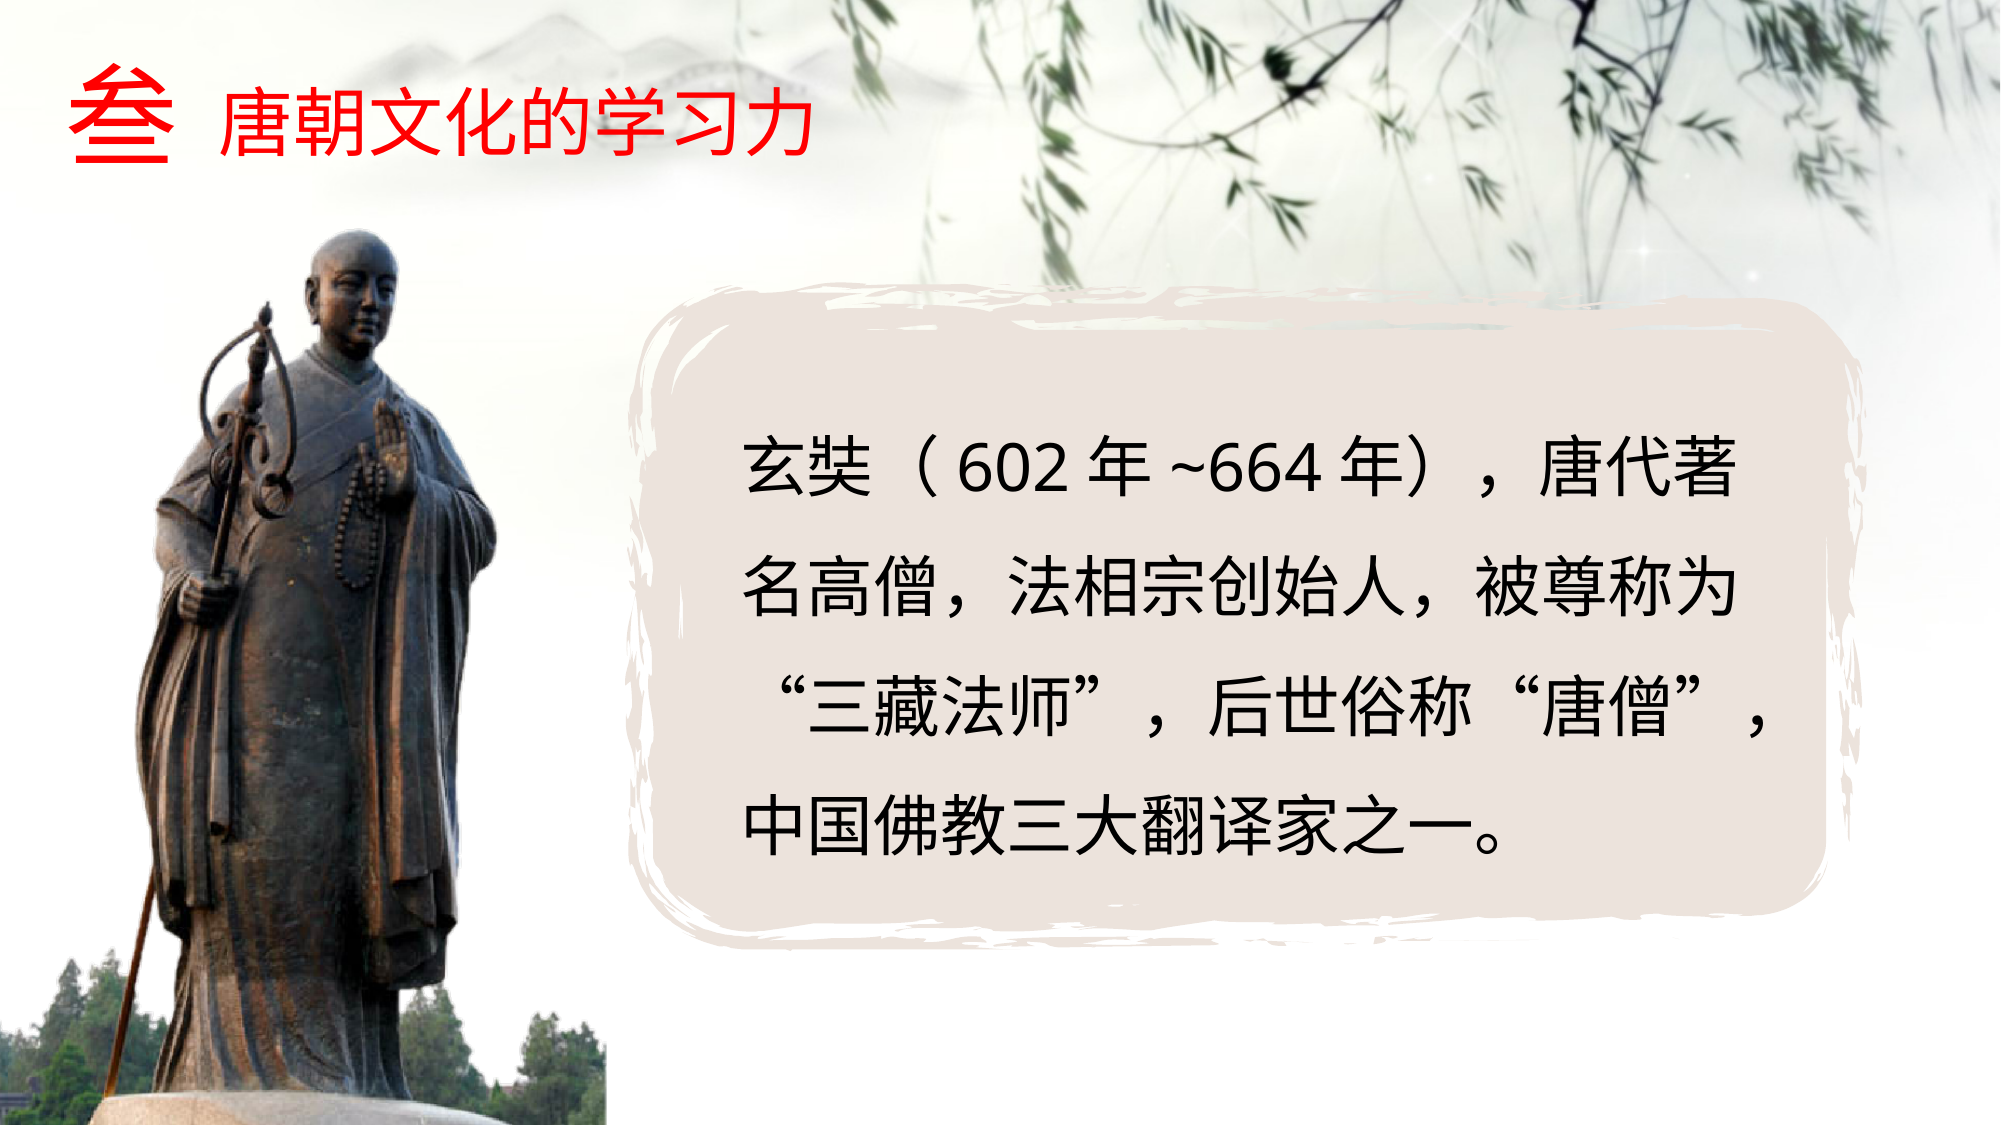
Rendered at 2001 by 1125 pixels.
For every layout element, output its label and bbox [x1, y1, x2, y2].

picture [0, 0, 2001, 1125]
text_box [623, 277, 1869, 951]
text_box [22, 30, 858, 218]
